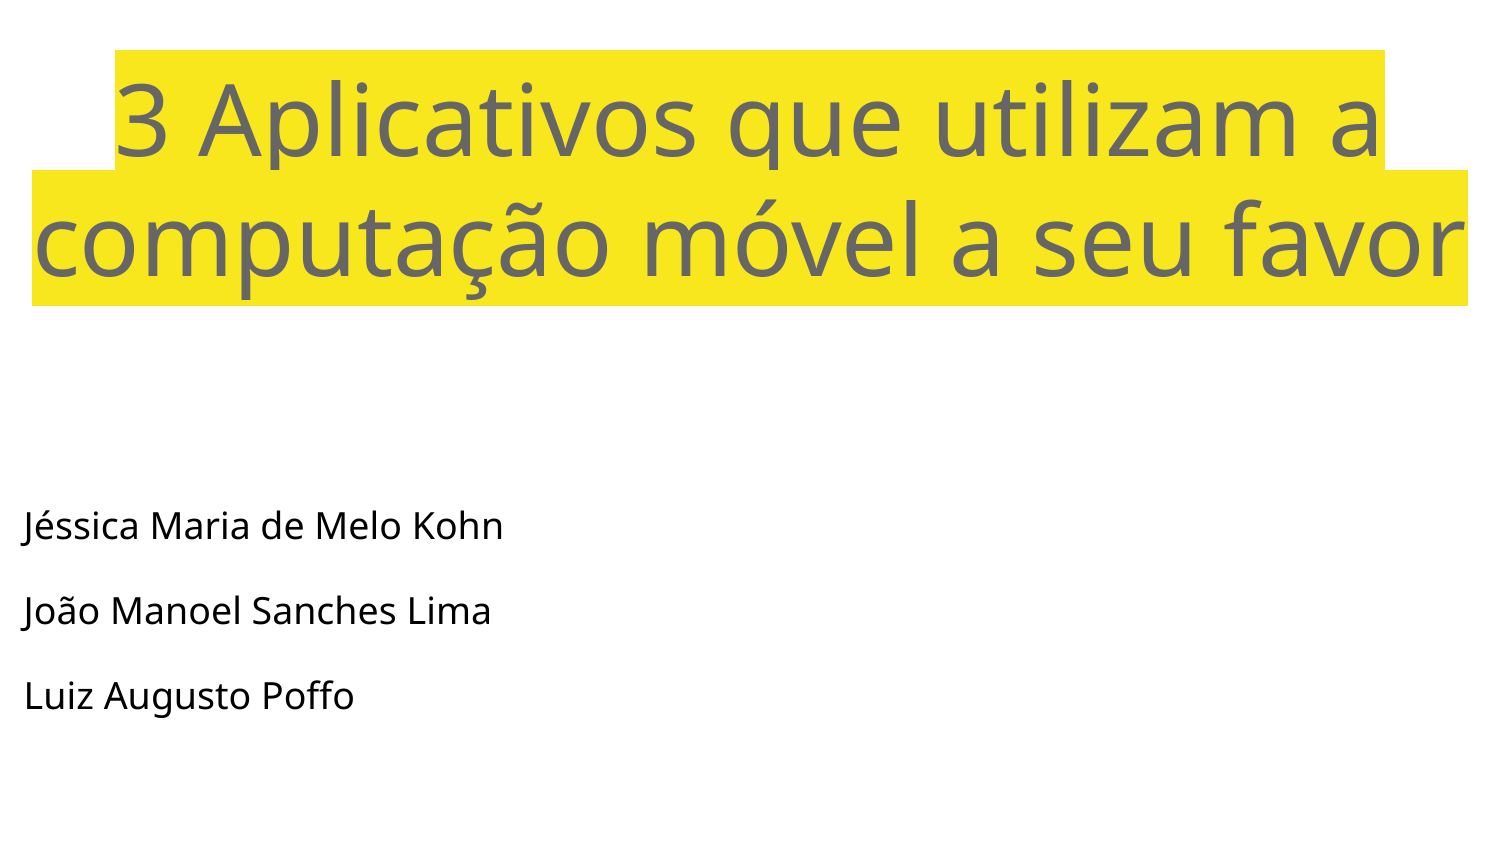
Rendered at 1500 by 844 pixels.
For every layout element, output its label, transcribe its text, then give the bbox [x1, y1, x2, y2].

subtitle Jéssica Maria de Melo Kohn João Manoel Sanches Lima Luiz Augusto Poffo [8, 480, 535, 558]
title 3 Aplicativos que utilizam a computação móvel a seu favor [8, 17, 1492, 432]
